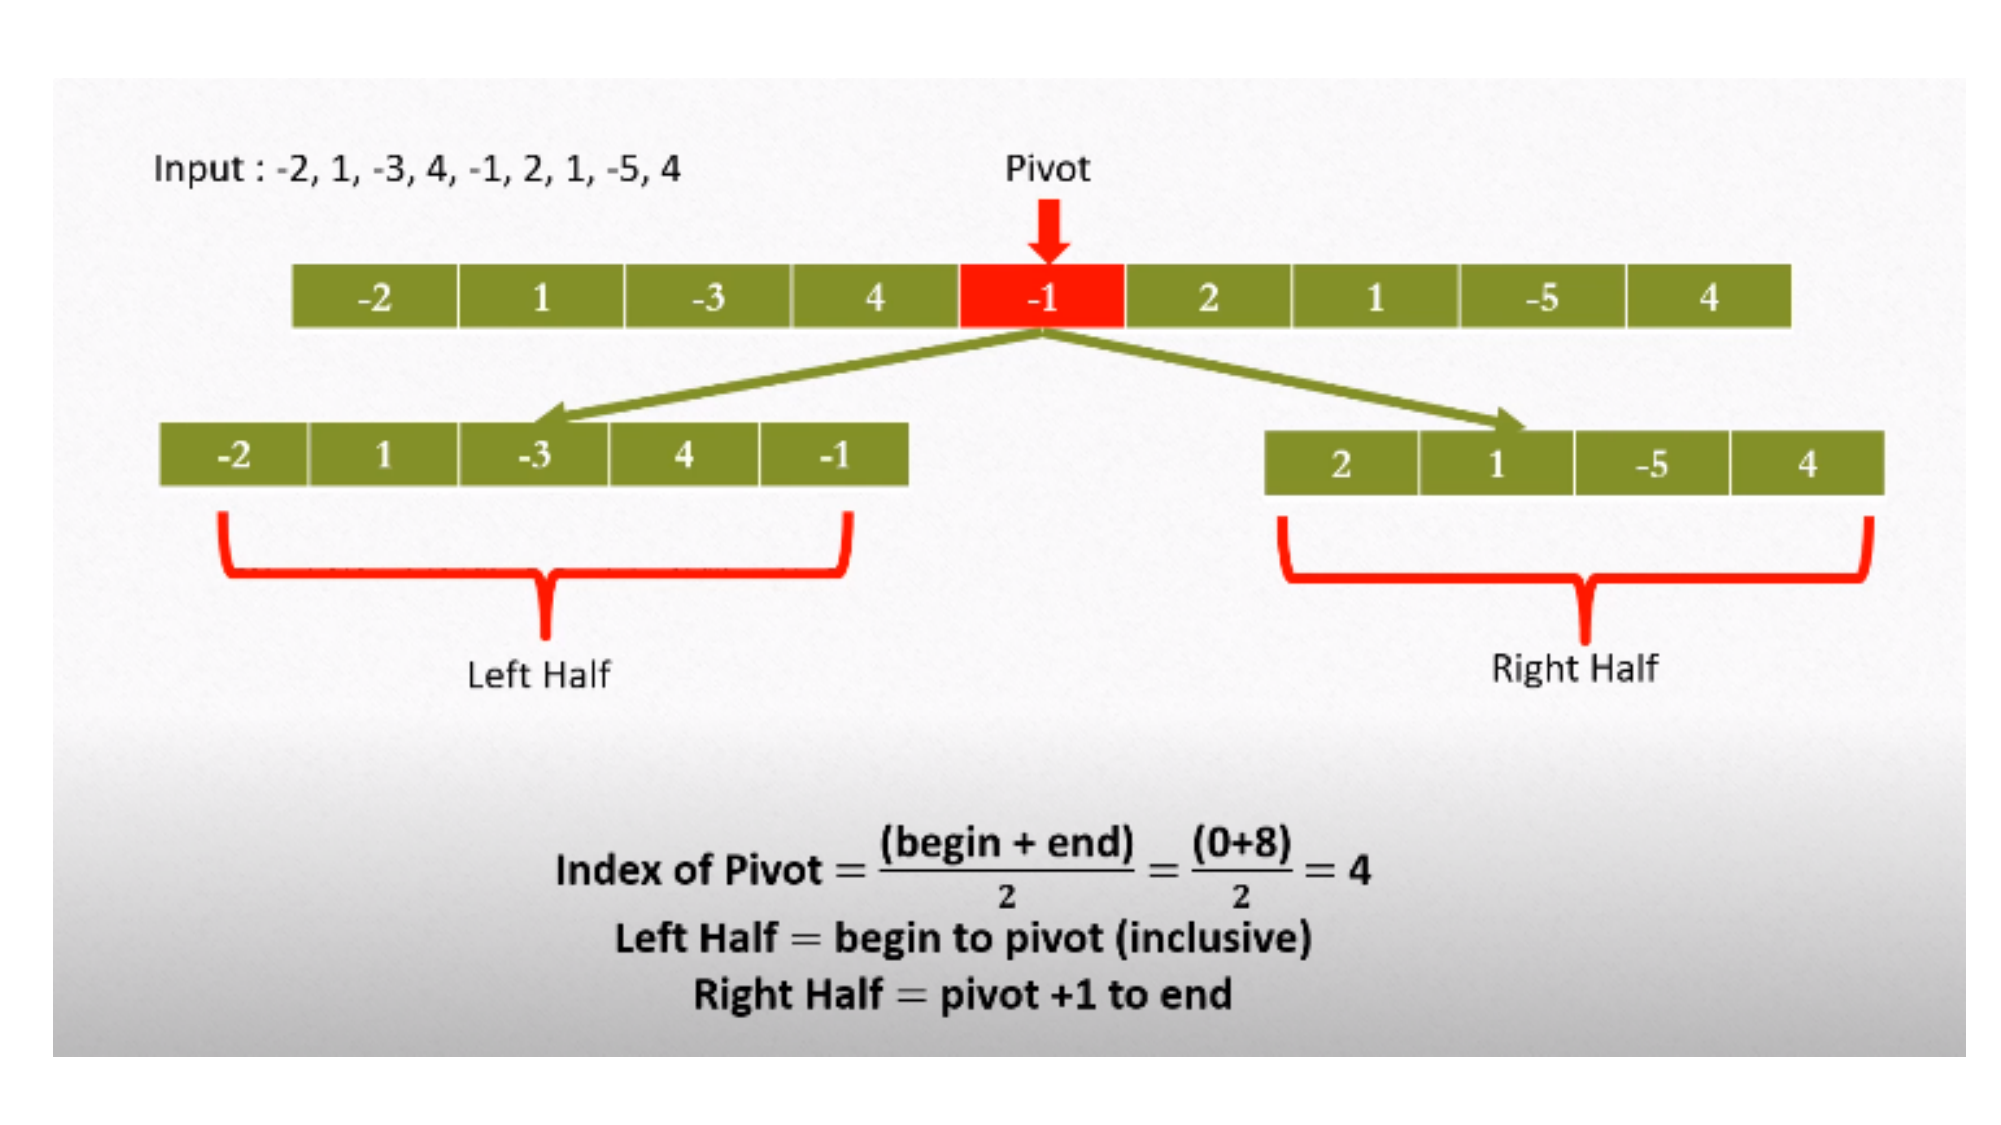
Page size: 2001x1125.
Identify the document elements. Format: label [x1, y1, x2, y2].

picture [53, 78, 1966, 1057]
